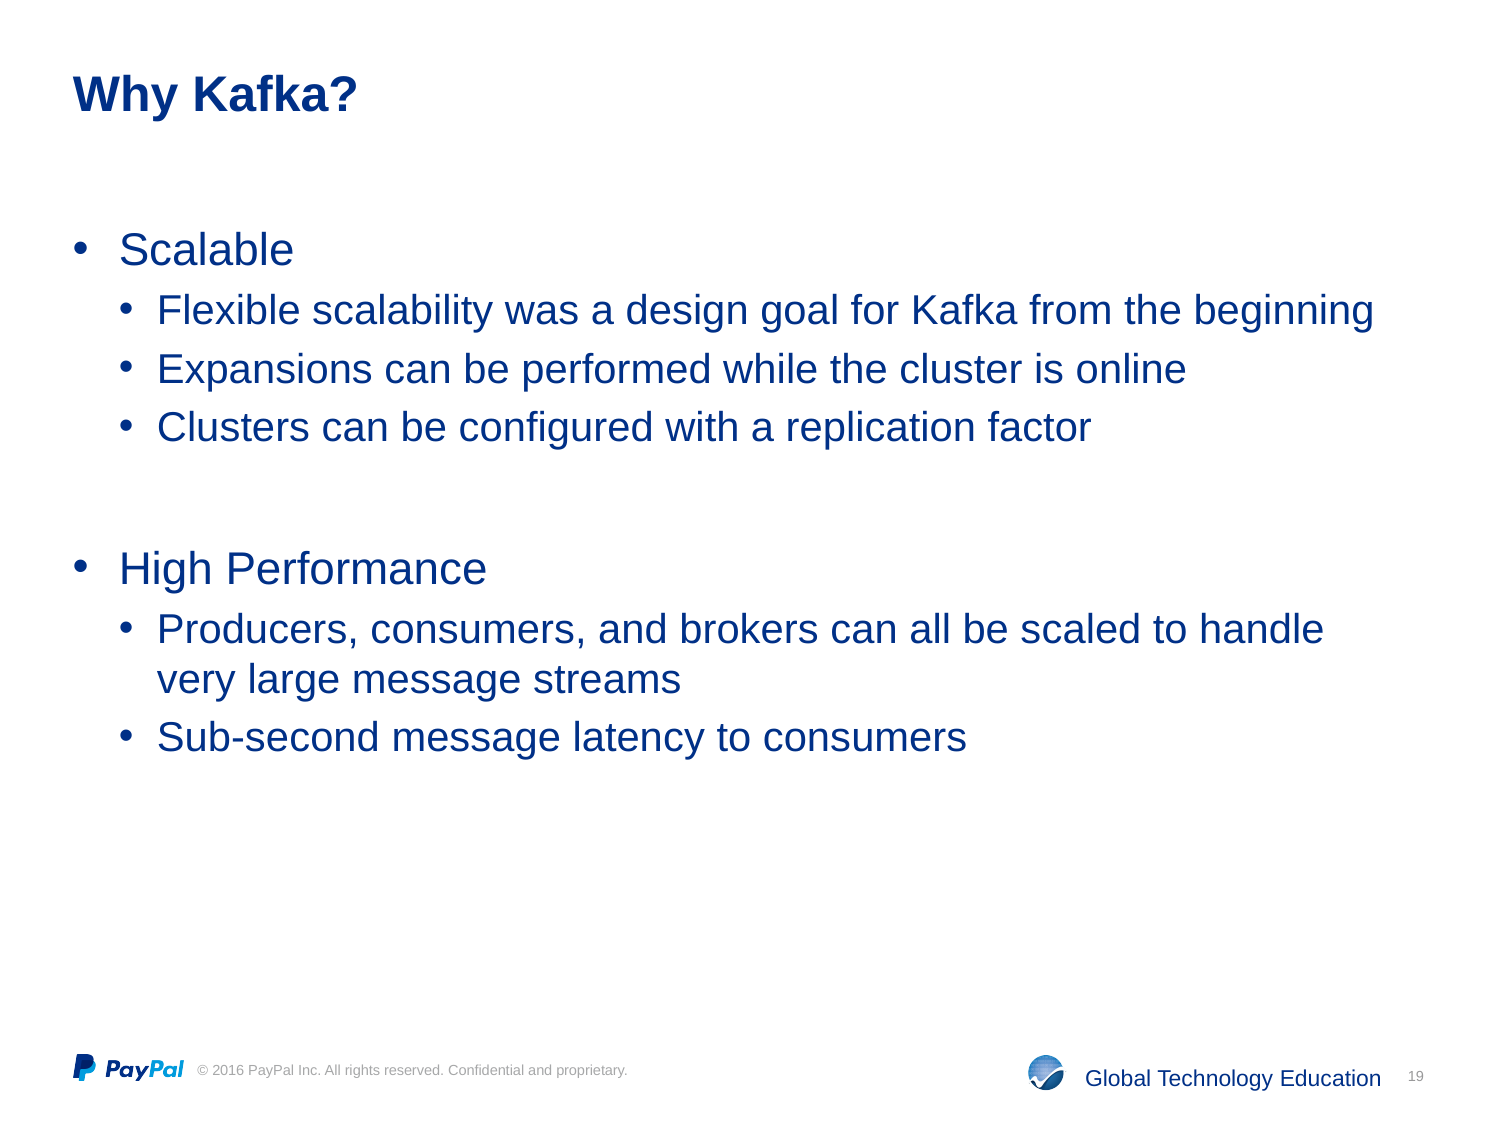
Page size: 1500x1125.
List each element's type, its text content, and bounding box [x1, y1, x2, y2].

picture [73, 1054, 184, 1081]
title Why Kafka? [58, 53, 1409, 151]
slide_number 19 [1383, 1045, 1439, 1106]
picture [1023, 1050, 1070, 1095]
list Scalable Flexible scalability was a design goal for Kafka from the beginning Expansions can be performed while the cluster is online Clusters can be configured with a replication factor High Performance Producers, consumers, and brokers can all be scaled to handle very large message streams Sub-second message latency to consumers [57, 212, 1409, 1029]
